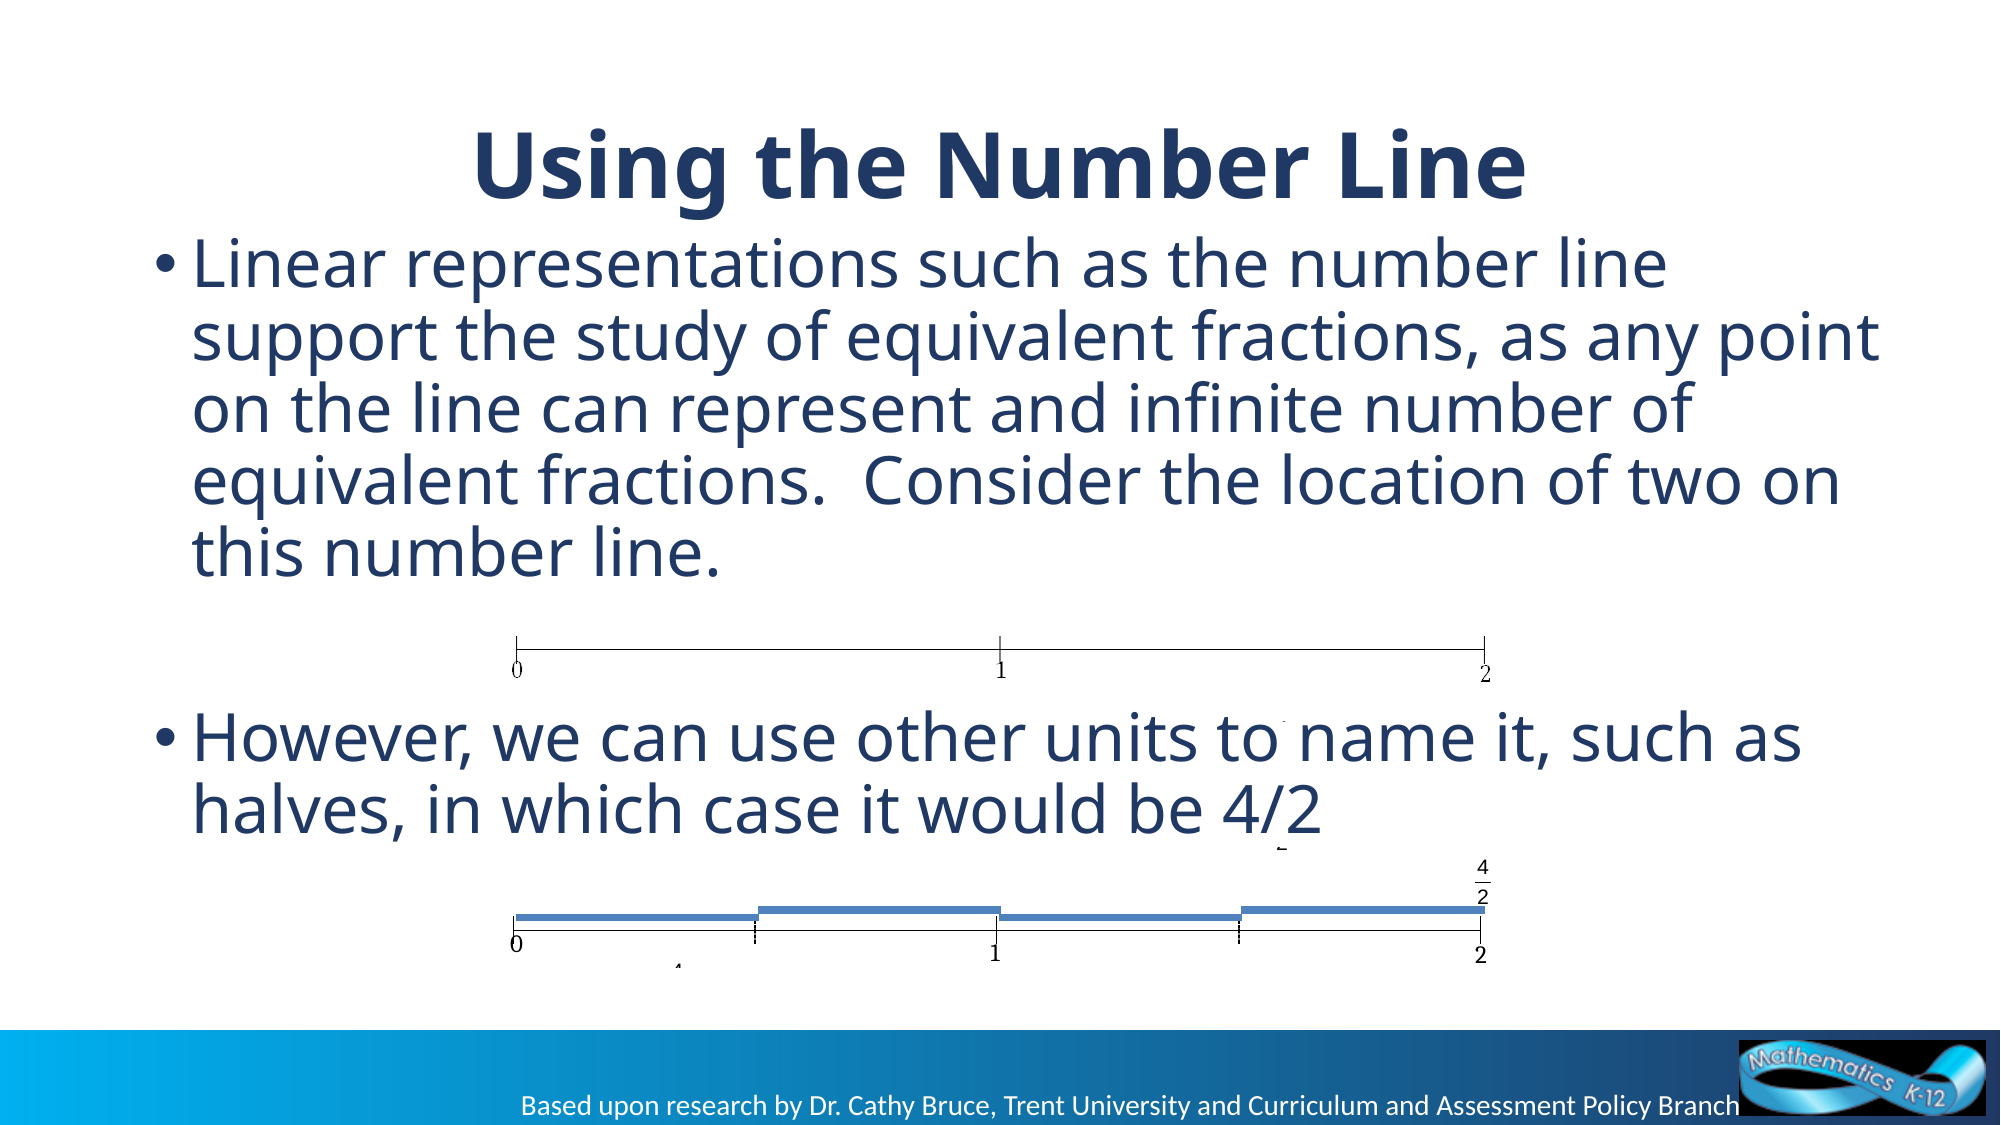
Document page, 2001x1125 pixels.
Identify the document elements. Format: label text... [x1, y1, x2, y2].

title Using the Number Line [137, 59, 1863, 278]
picture [1739, 1040, 1986, 1116]
picture [438, 621, 1565, 722]
list Linear representations such as the number line support the study of equivalent fractions, as any point on the line can represent and infinite number of equivalent fractions. Consider the location of two on this number line. However, we can use other units to name it, such as halves, in which case it would be 4/2 [138, 222, 1914, 937]
picture [438, 847, 1565, 968]
